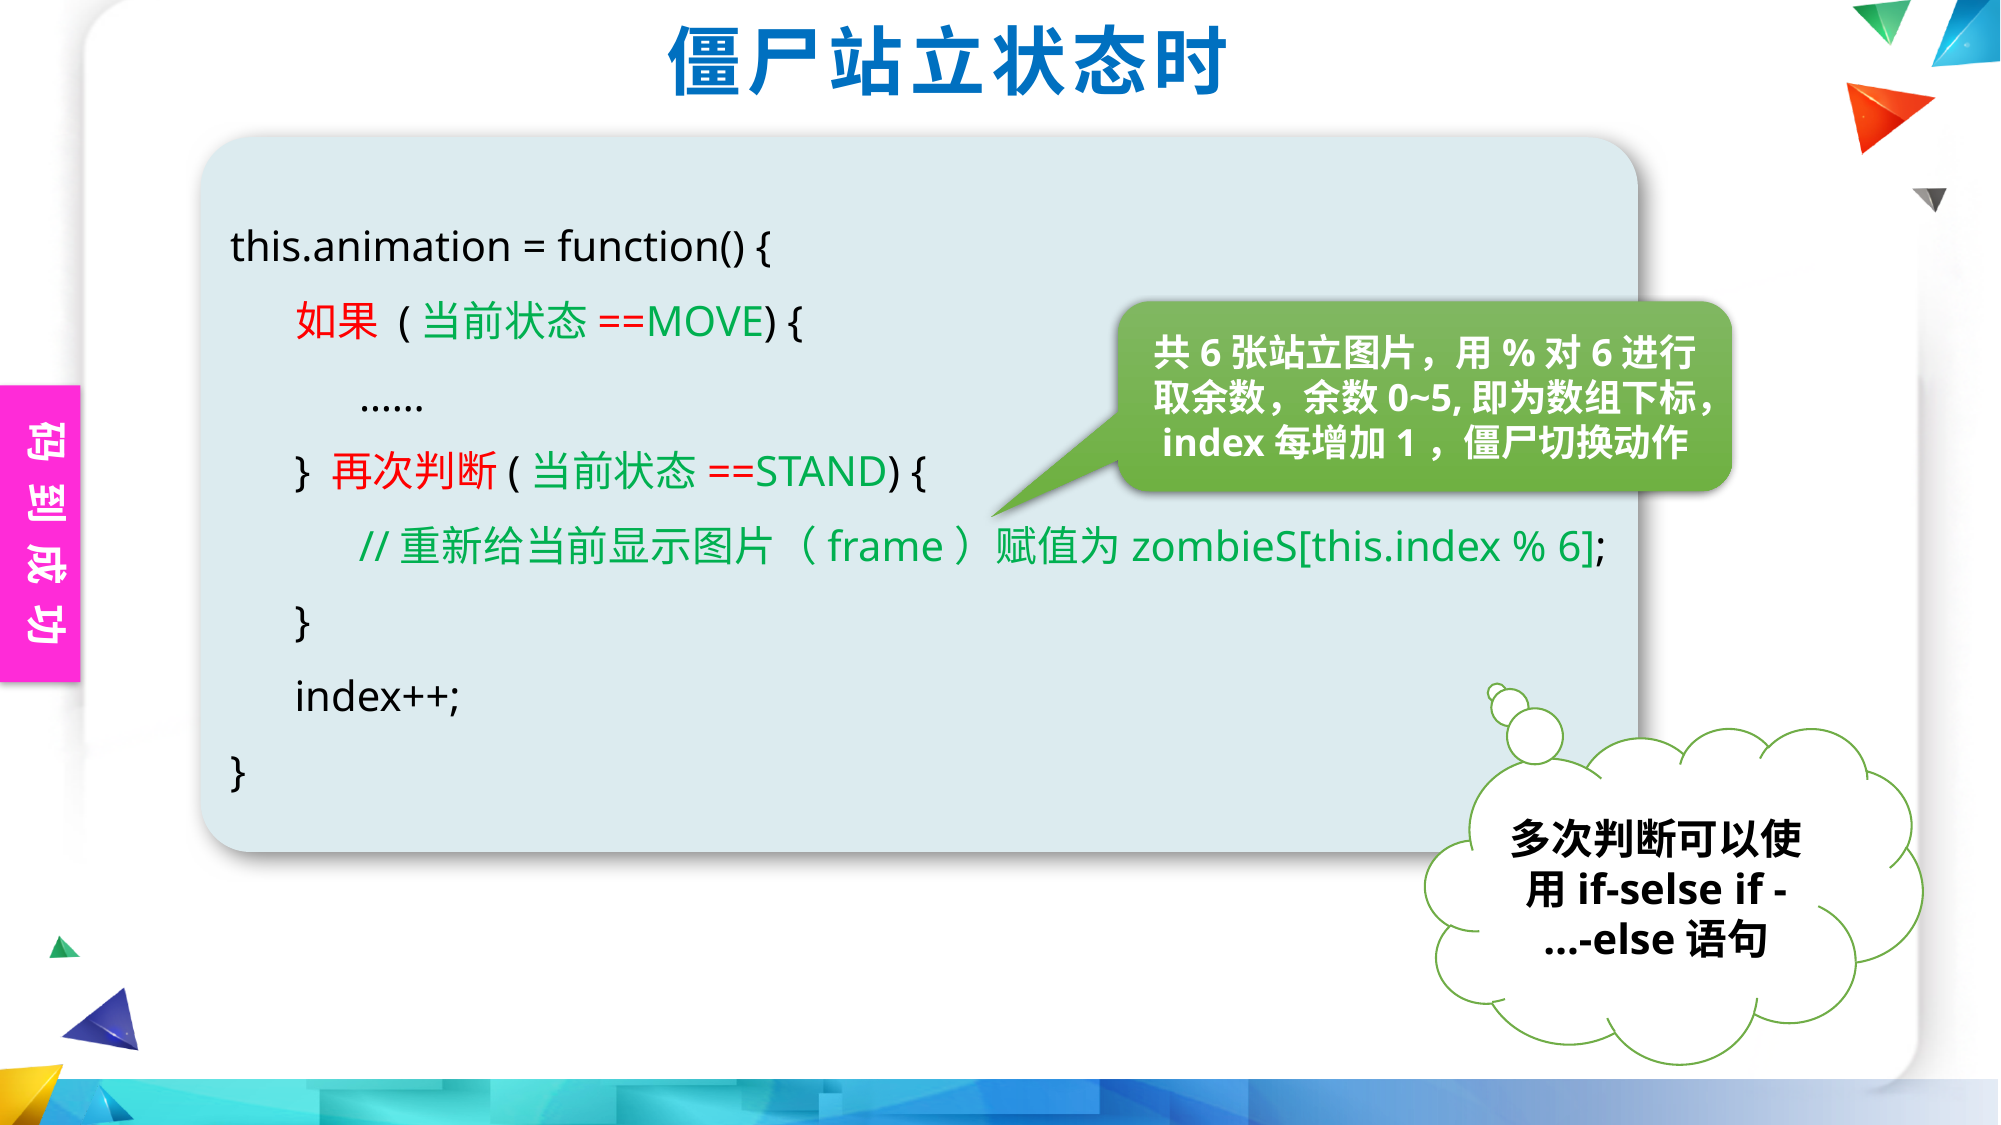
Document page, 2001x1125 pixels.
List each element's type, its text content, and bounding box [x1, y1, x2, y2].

text_box this.animation = function() { 如果 (当前状态==MOVE) { …… } 再次判断(当前状态==STAND) { //重新给当前显示图片（frame）赋值为zombieS[this.index % 6]; } index++; } [200, 137, 1638, 852]
text_box 共6张站立图片，用%对6进行取余数，余数0~5,即为数组下标，index每增加1，僵尸切换动作 [990, 301, 1733, 518]
text_box 僵尸站立状态时 [651, 7, 1244, 113]
picture [0, 0, 2001, 1125]
text_box 多次判断可以使用if-selse if -…-else语句 [1423, 682, 1924, 1066]
